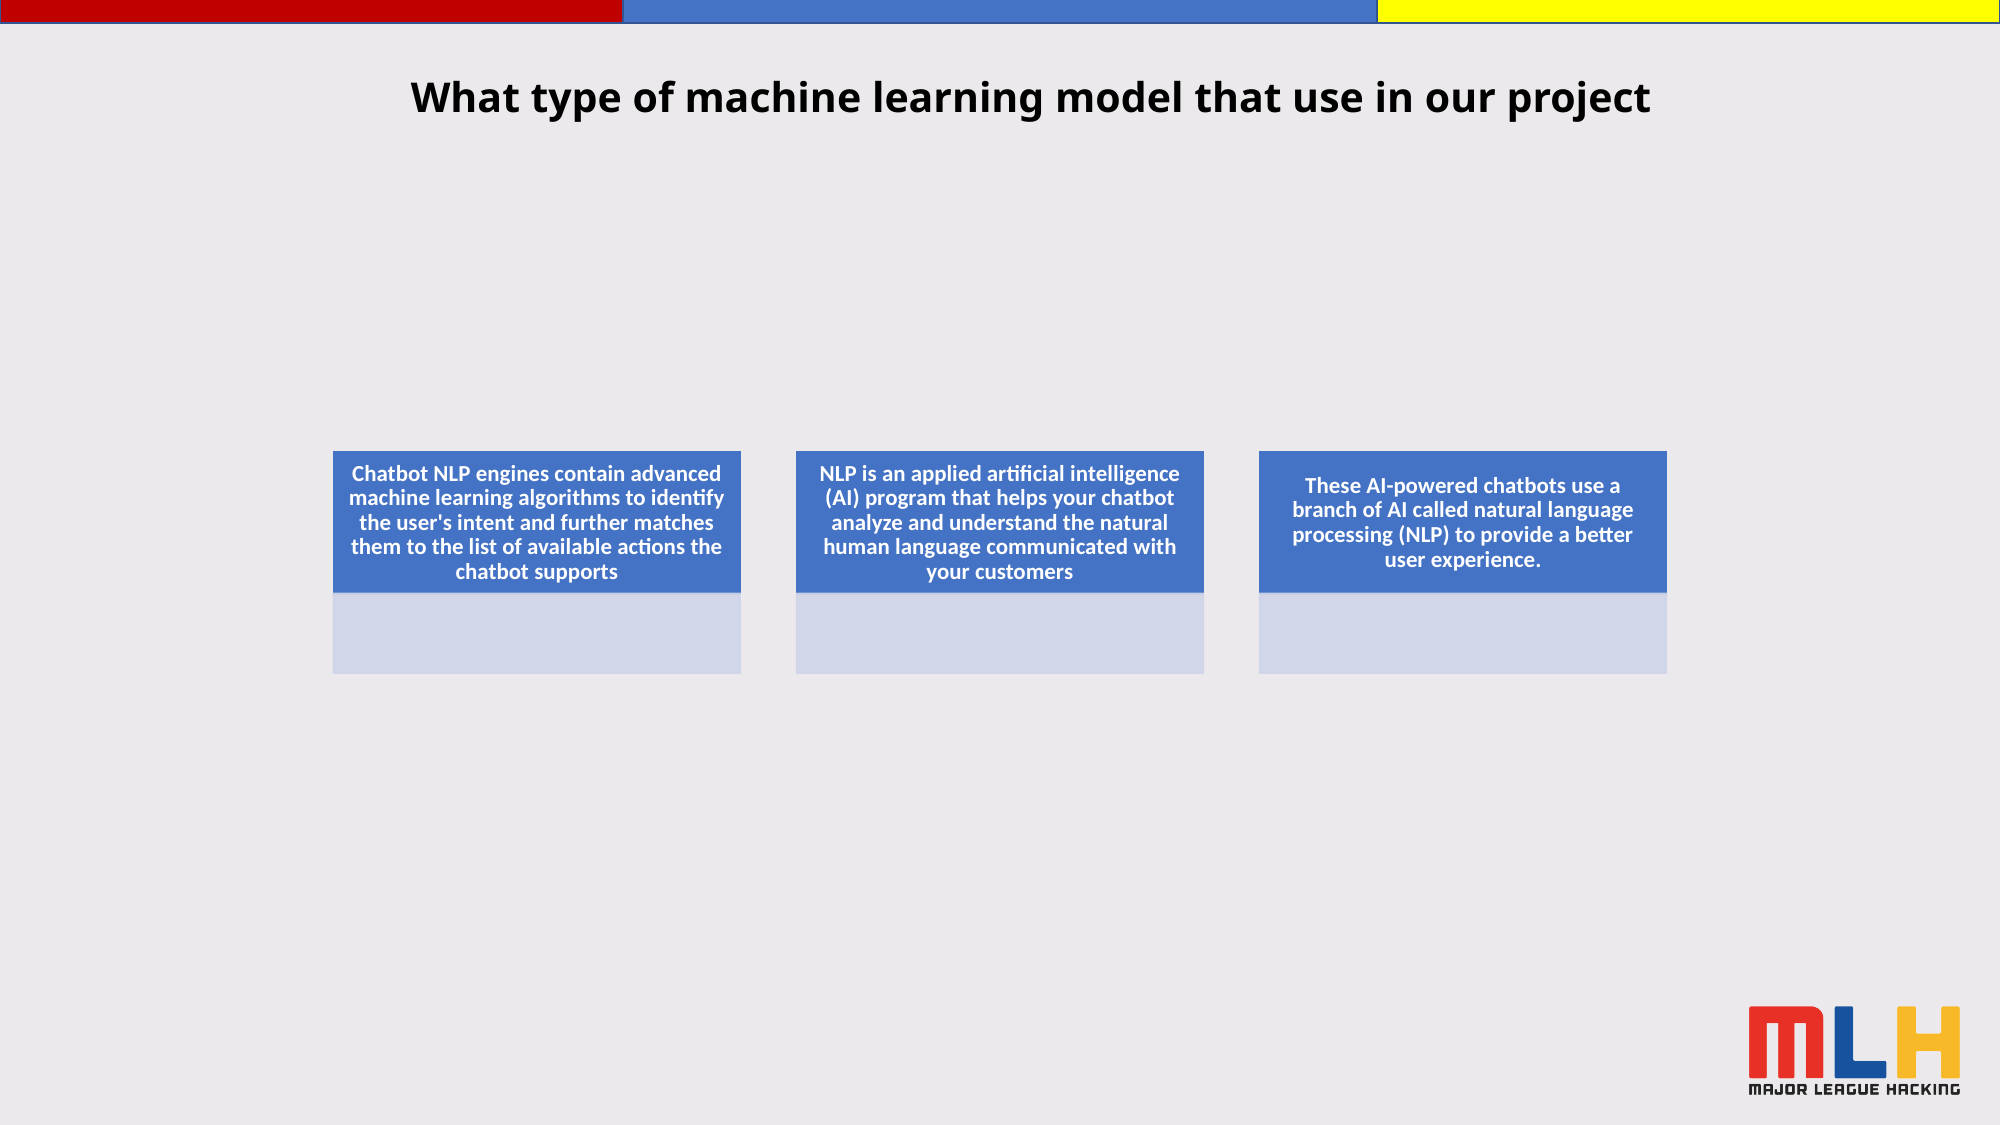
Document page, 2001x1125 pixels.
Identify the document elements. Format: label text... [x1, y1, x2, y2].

text_box [624, 0, 1376, 24]
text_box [333, 117, 1667, 1007]
text_box [1376, 0, 2000, 24]
text_box [0, 0, 624, 24]
subtitle What type of machine learning model that use in our project [286, 69, 1787, 159]
picture [1749, 1006, 1960, 1095]
